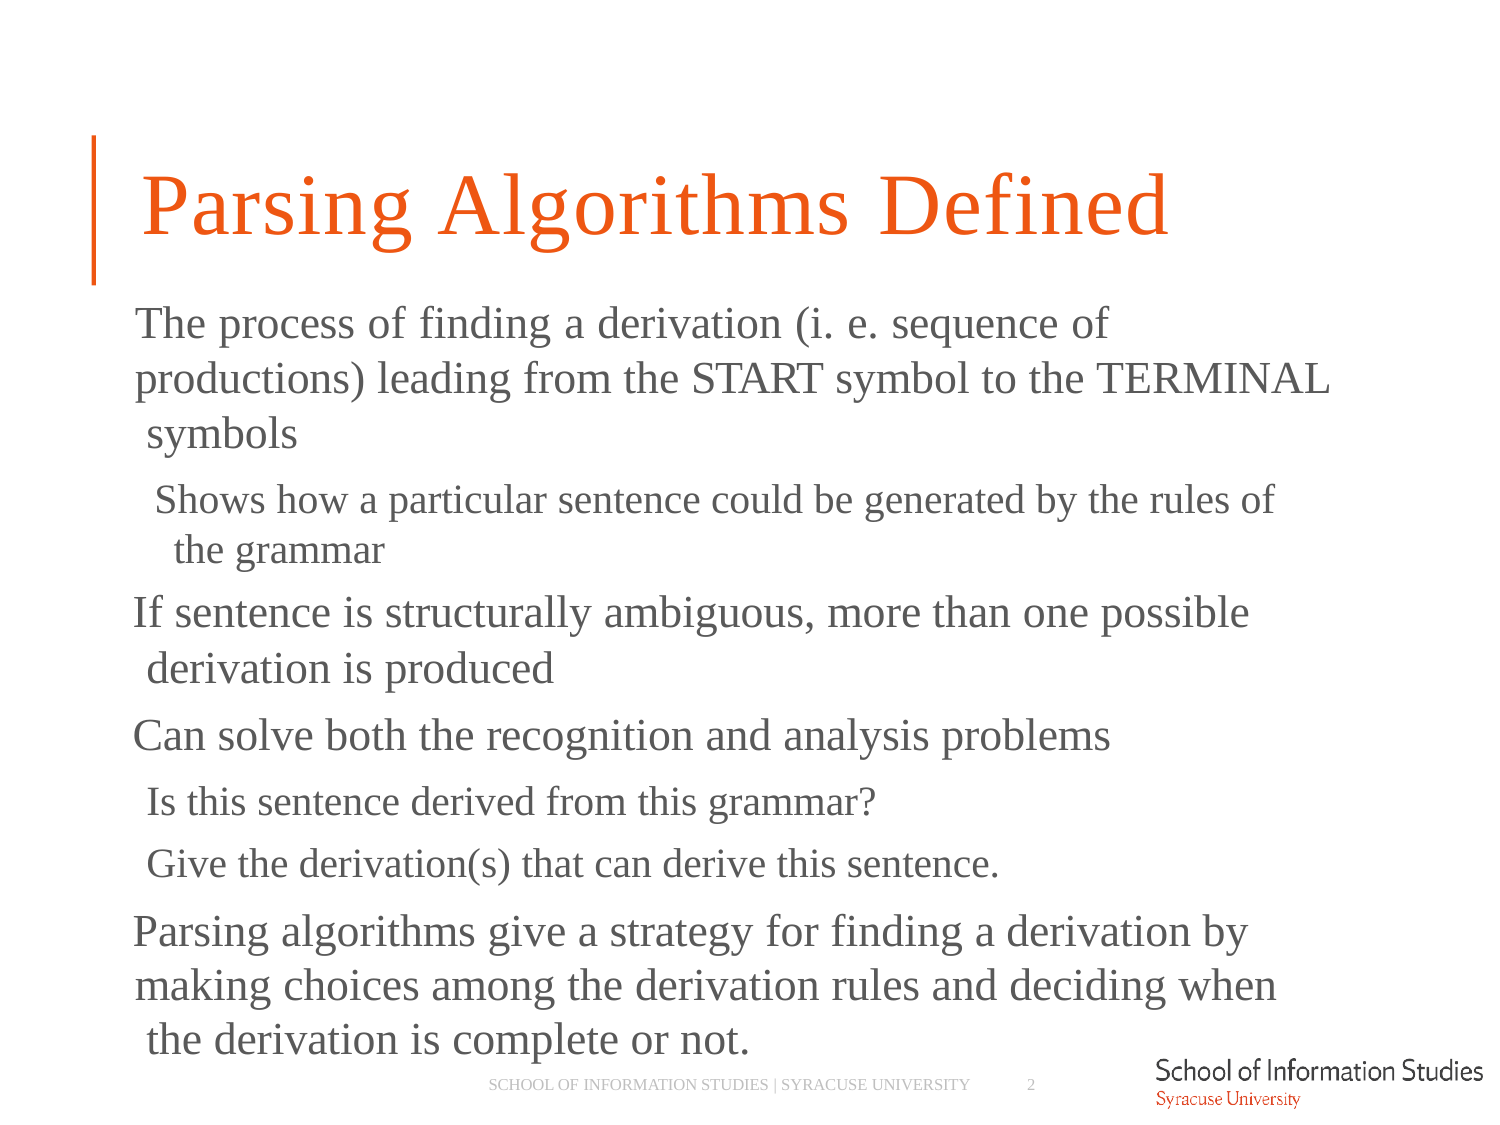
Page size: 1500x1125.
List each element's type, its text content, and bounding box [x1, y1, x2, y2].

slide_number 2 [1020, 1064, 1042, 1125]
title Parsing Algorithms Defined [138, 144, 1177, 291]
picture [1156, 1058, 1483, 1109]
text_box The process of finding a derivation (i. e. sequence of productions) leading from the START symbol to the TERMINAL symbols ­ Shows how a particular sentence could be generated by the rules of the grammar If sentence is structurally ambiguous, more than one possible derivation is produced Can solve both the recognition and analysis problems ­ Is this sentence derived from this grammar? ­ Give the derivation(s) that can derive this sentence. Parsing algorithms give a strategy for finding a derivation by making choices among the derivation rules and deciding when the derivation is complete or not. [132, 291, 1342, 1064]
footer SCHOOL OF INFORMATION STUDIES | SYRACUSE UNIVERSITY [486, 1073, 979, 1125]
